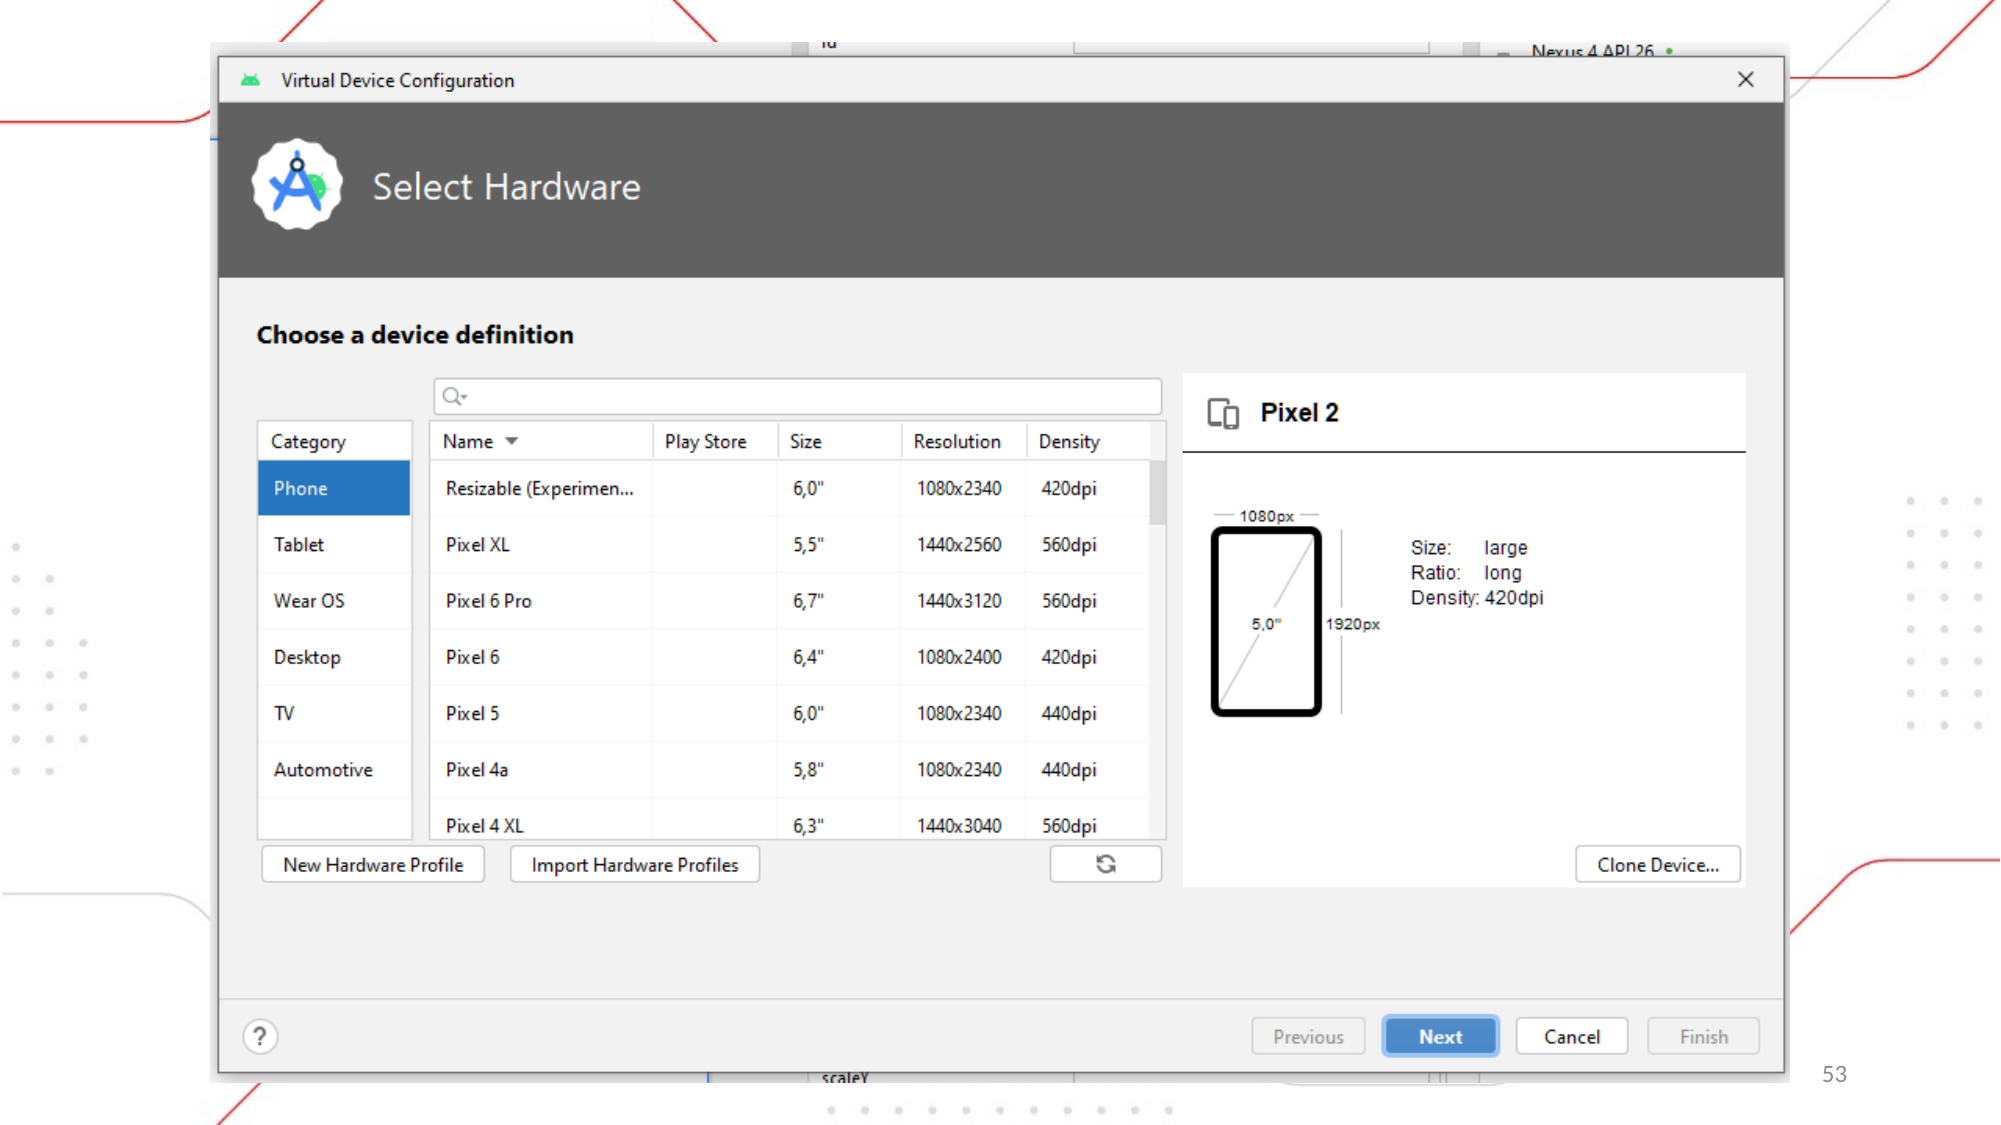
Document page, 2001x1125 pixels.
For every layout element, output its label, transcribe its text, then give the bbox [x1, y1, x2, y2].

slide_number 53 [1412, 1042, 1863, 1103]
picture [0, 0, 2001, 1125]
